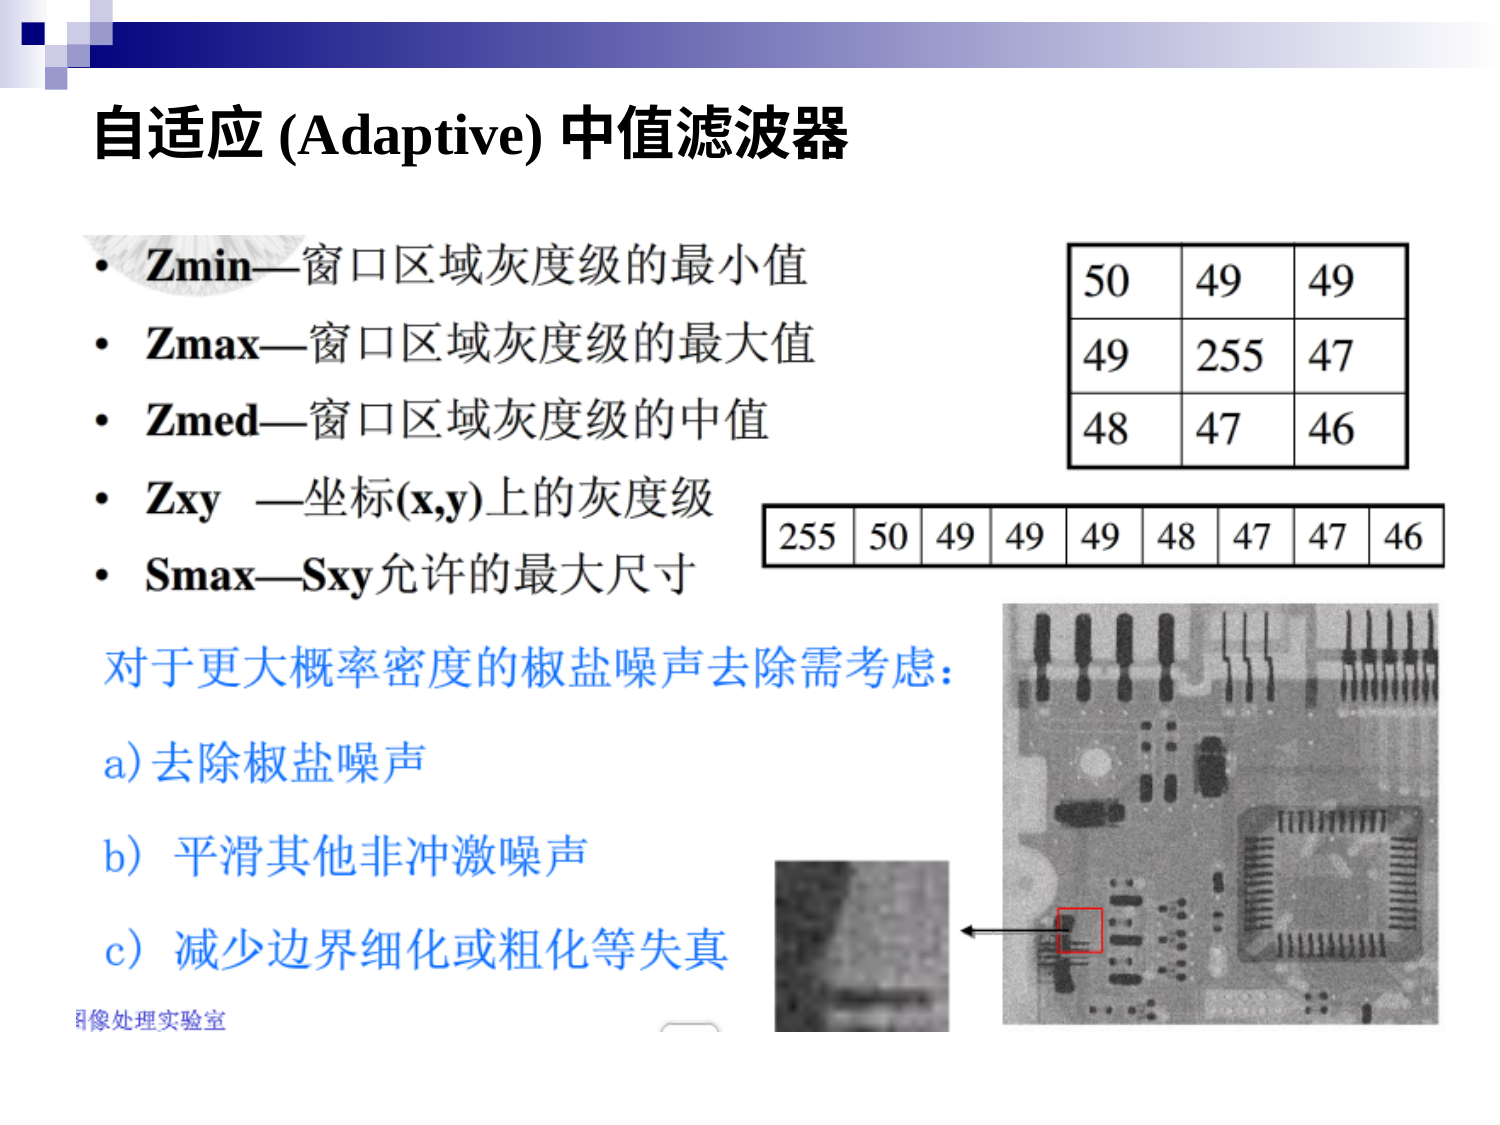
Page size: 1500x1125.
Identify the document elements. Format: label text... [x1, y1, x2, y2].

picture [76, 234, 1452, 1033]
text_box 自适应(Adaptive)中值滤波器 [75, 88, 1442, 169]
